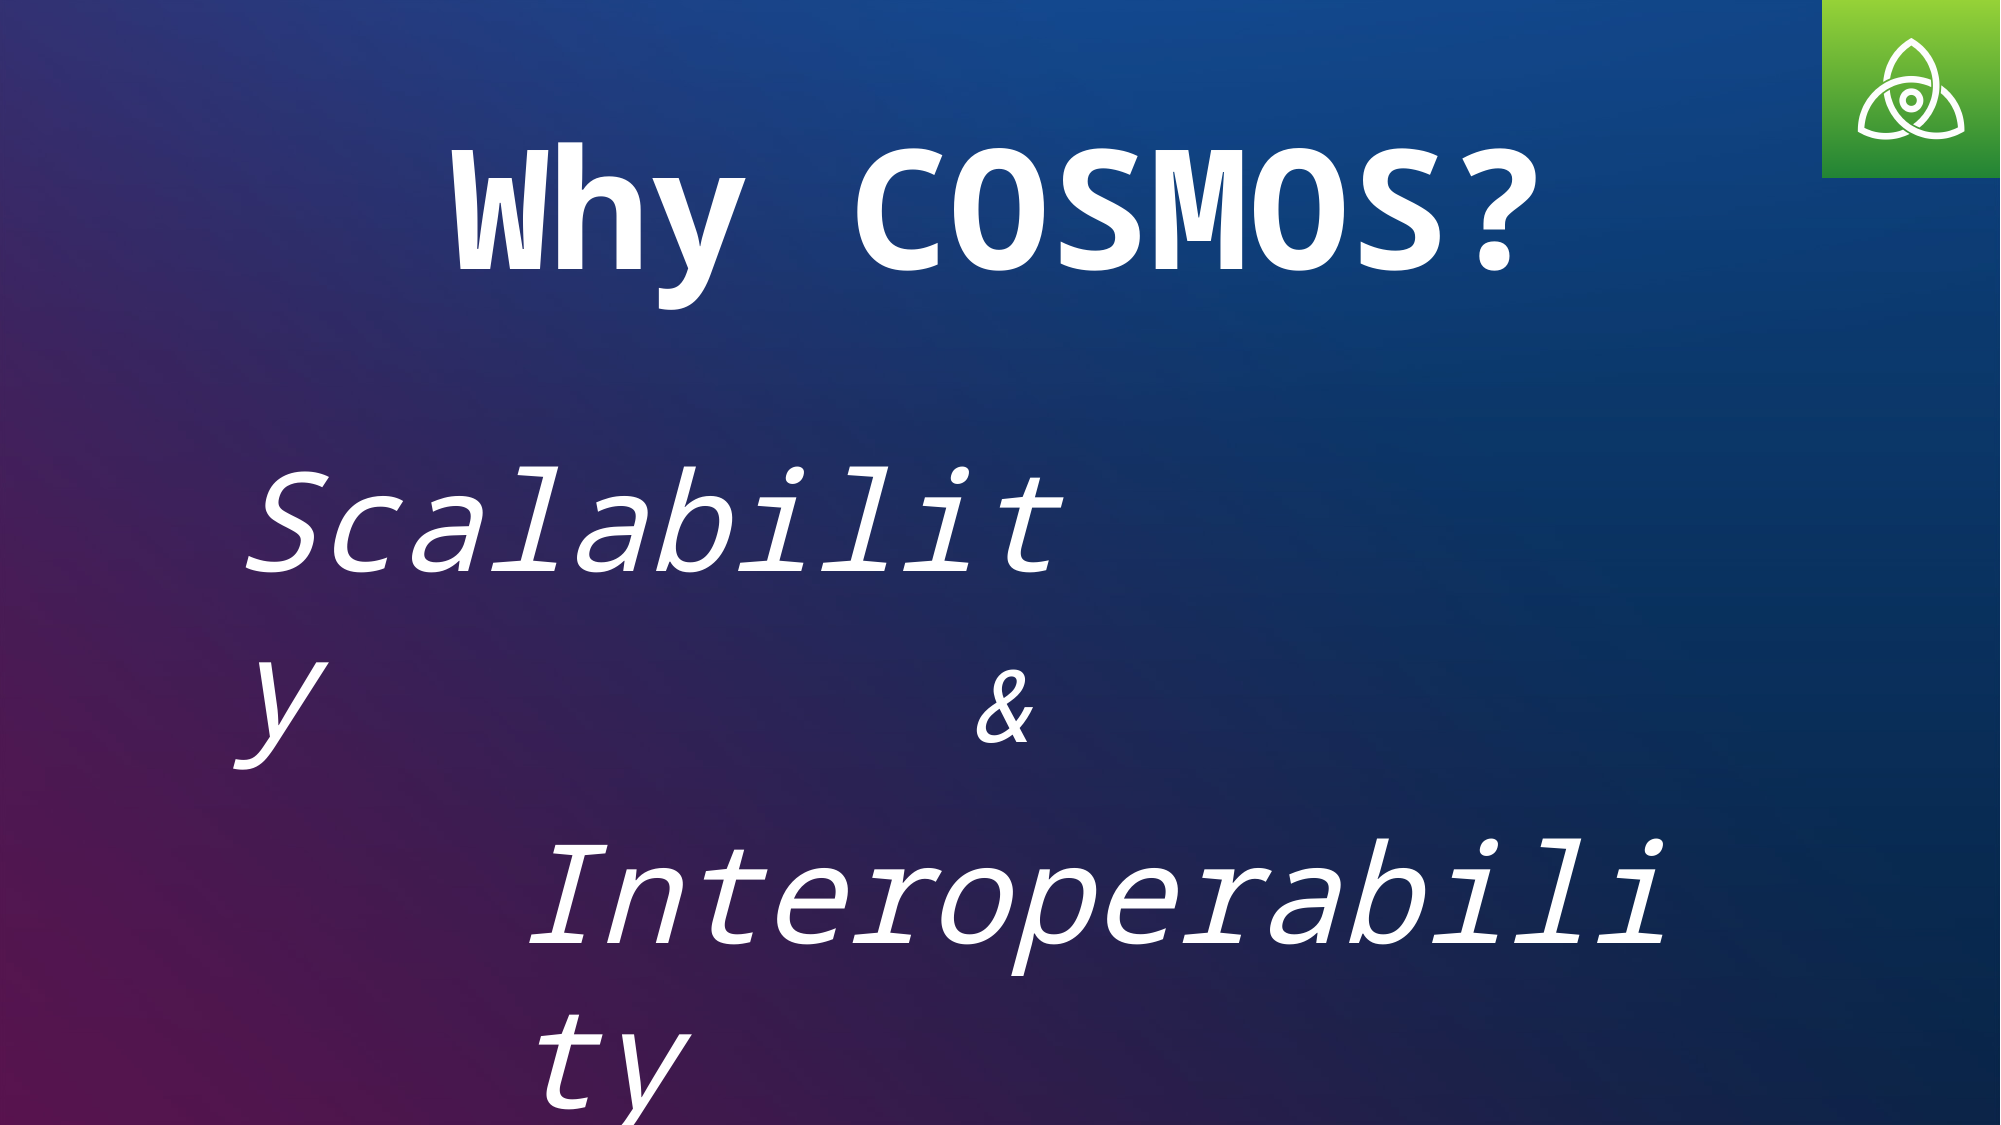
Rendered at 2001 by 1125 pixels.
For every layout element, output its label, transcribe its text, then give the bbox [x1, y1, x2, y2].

text_box Interoperability [506, 799, 1745, 1125]
picture [0, 0, 2000, 1125]
title Why COSMOS? [124, 112, 1876, 314]
text_box Scalability [225, 426, 1126, 772]
text_box & [768, 635, 1232, 771]
